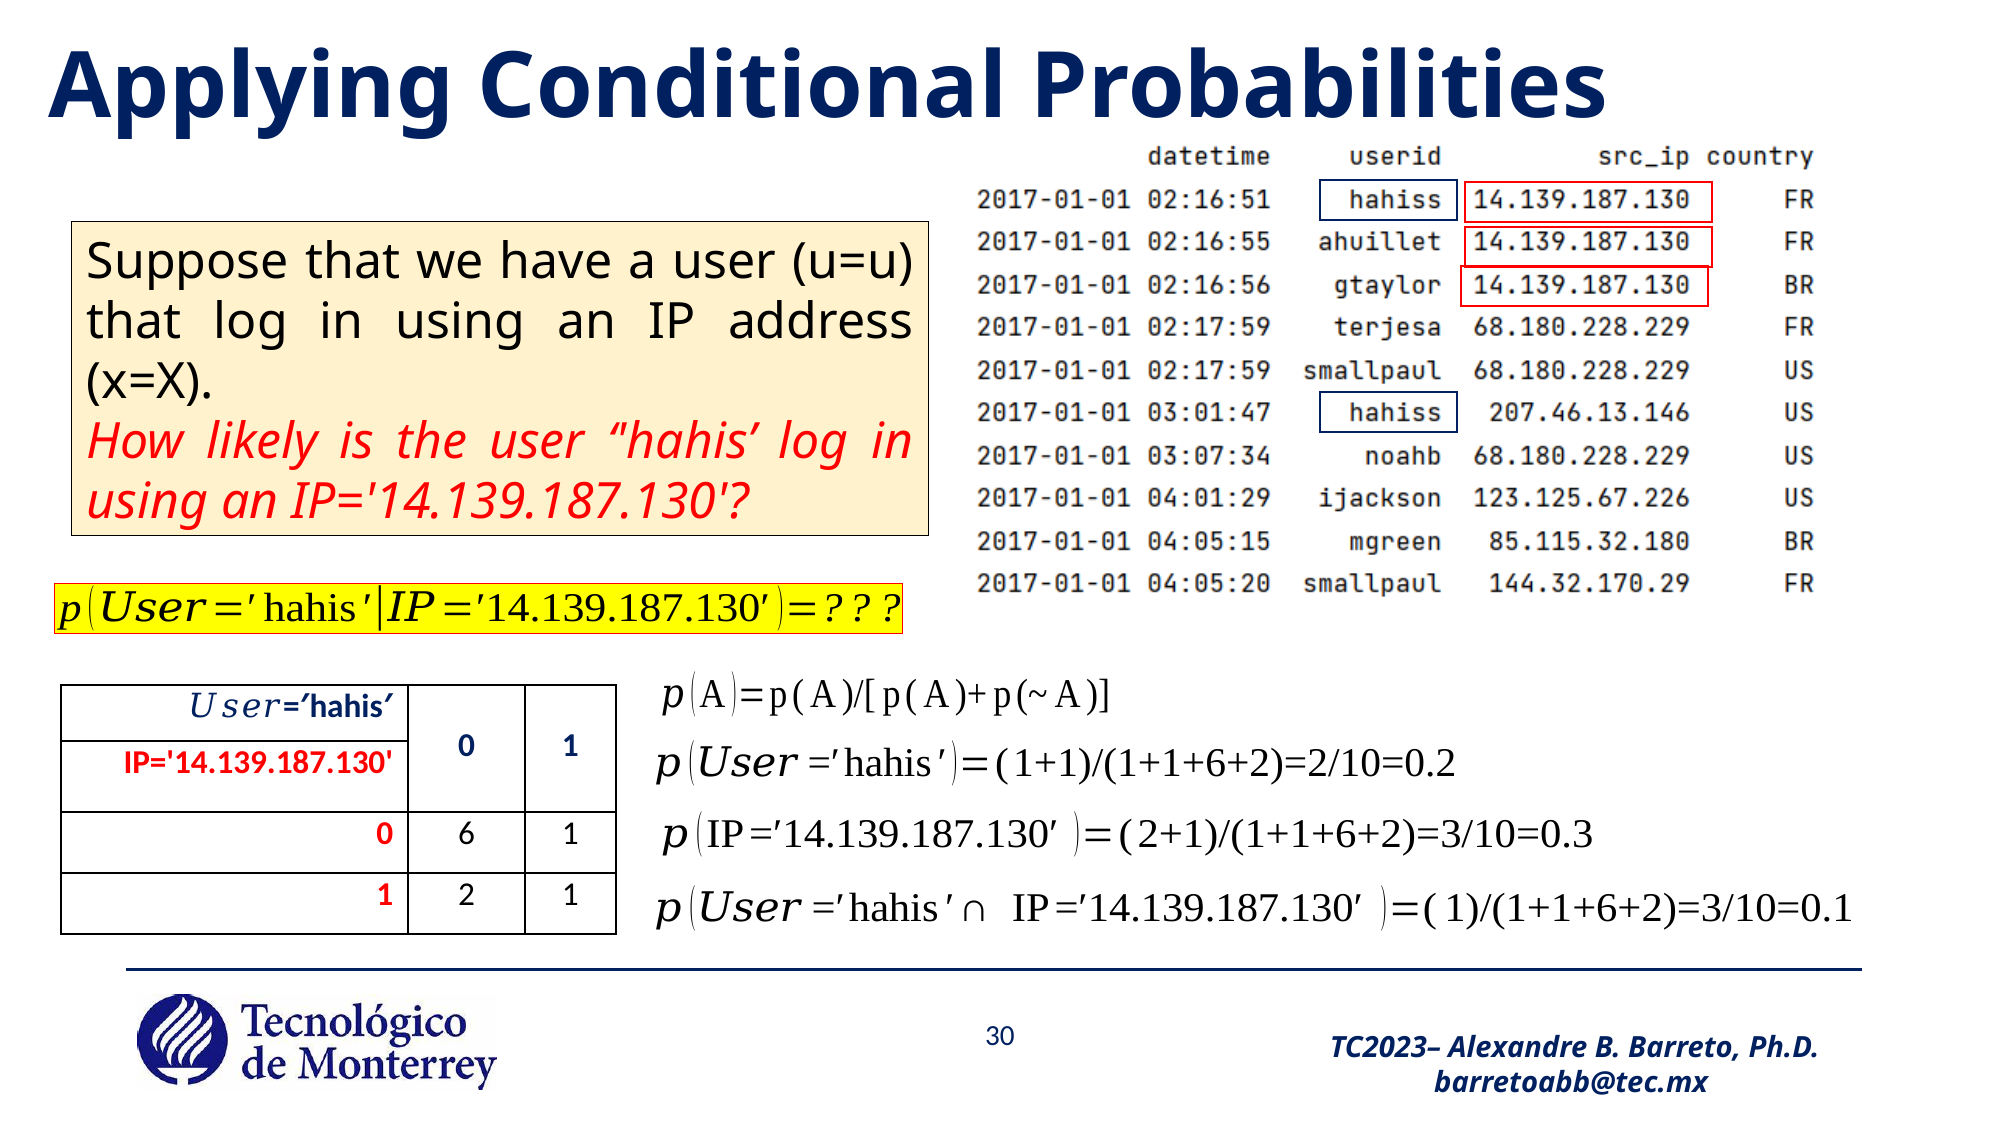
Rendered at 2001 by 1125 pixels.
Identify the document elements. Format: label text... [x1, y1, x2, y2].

table_cell 1 [526, 874, 615, 933]
title Applying Conditional Probabilities [33, 19, 1759, 156]
text_box Suppose that we have a user (u=u) that log in using an IP address (x=X). How likely is the user ‘'hahis’ log in using an IP='14.139.187.130'? [71, 221, 929, 536]
table_cell IP='14.139.187.130' [62, 742, 407, 811]
picture [137, 994, 497, 1090]
picture [974, 137, 1857, 628]
table_cell 1 [526, 813, 615, 872]
table_header 0 [409, 686, 524, 811]
table_header 1 [526, 686, 615, 811]
table_cell 1 [62, 874, 407, 933]
table_cell 2 [409, 874, 524, 933]
table_cell 6 [409, 813, 524, 872]
table_cell 0 [62, 813, 407, 872]
table_header 𝑈𝑠𝑒𝑟=′hahis′ [62, 686, 407, 740]
